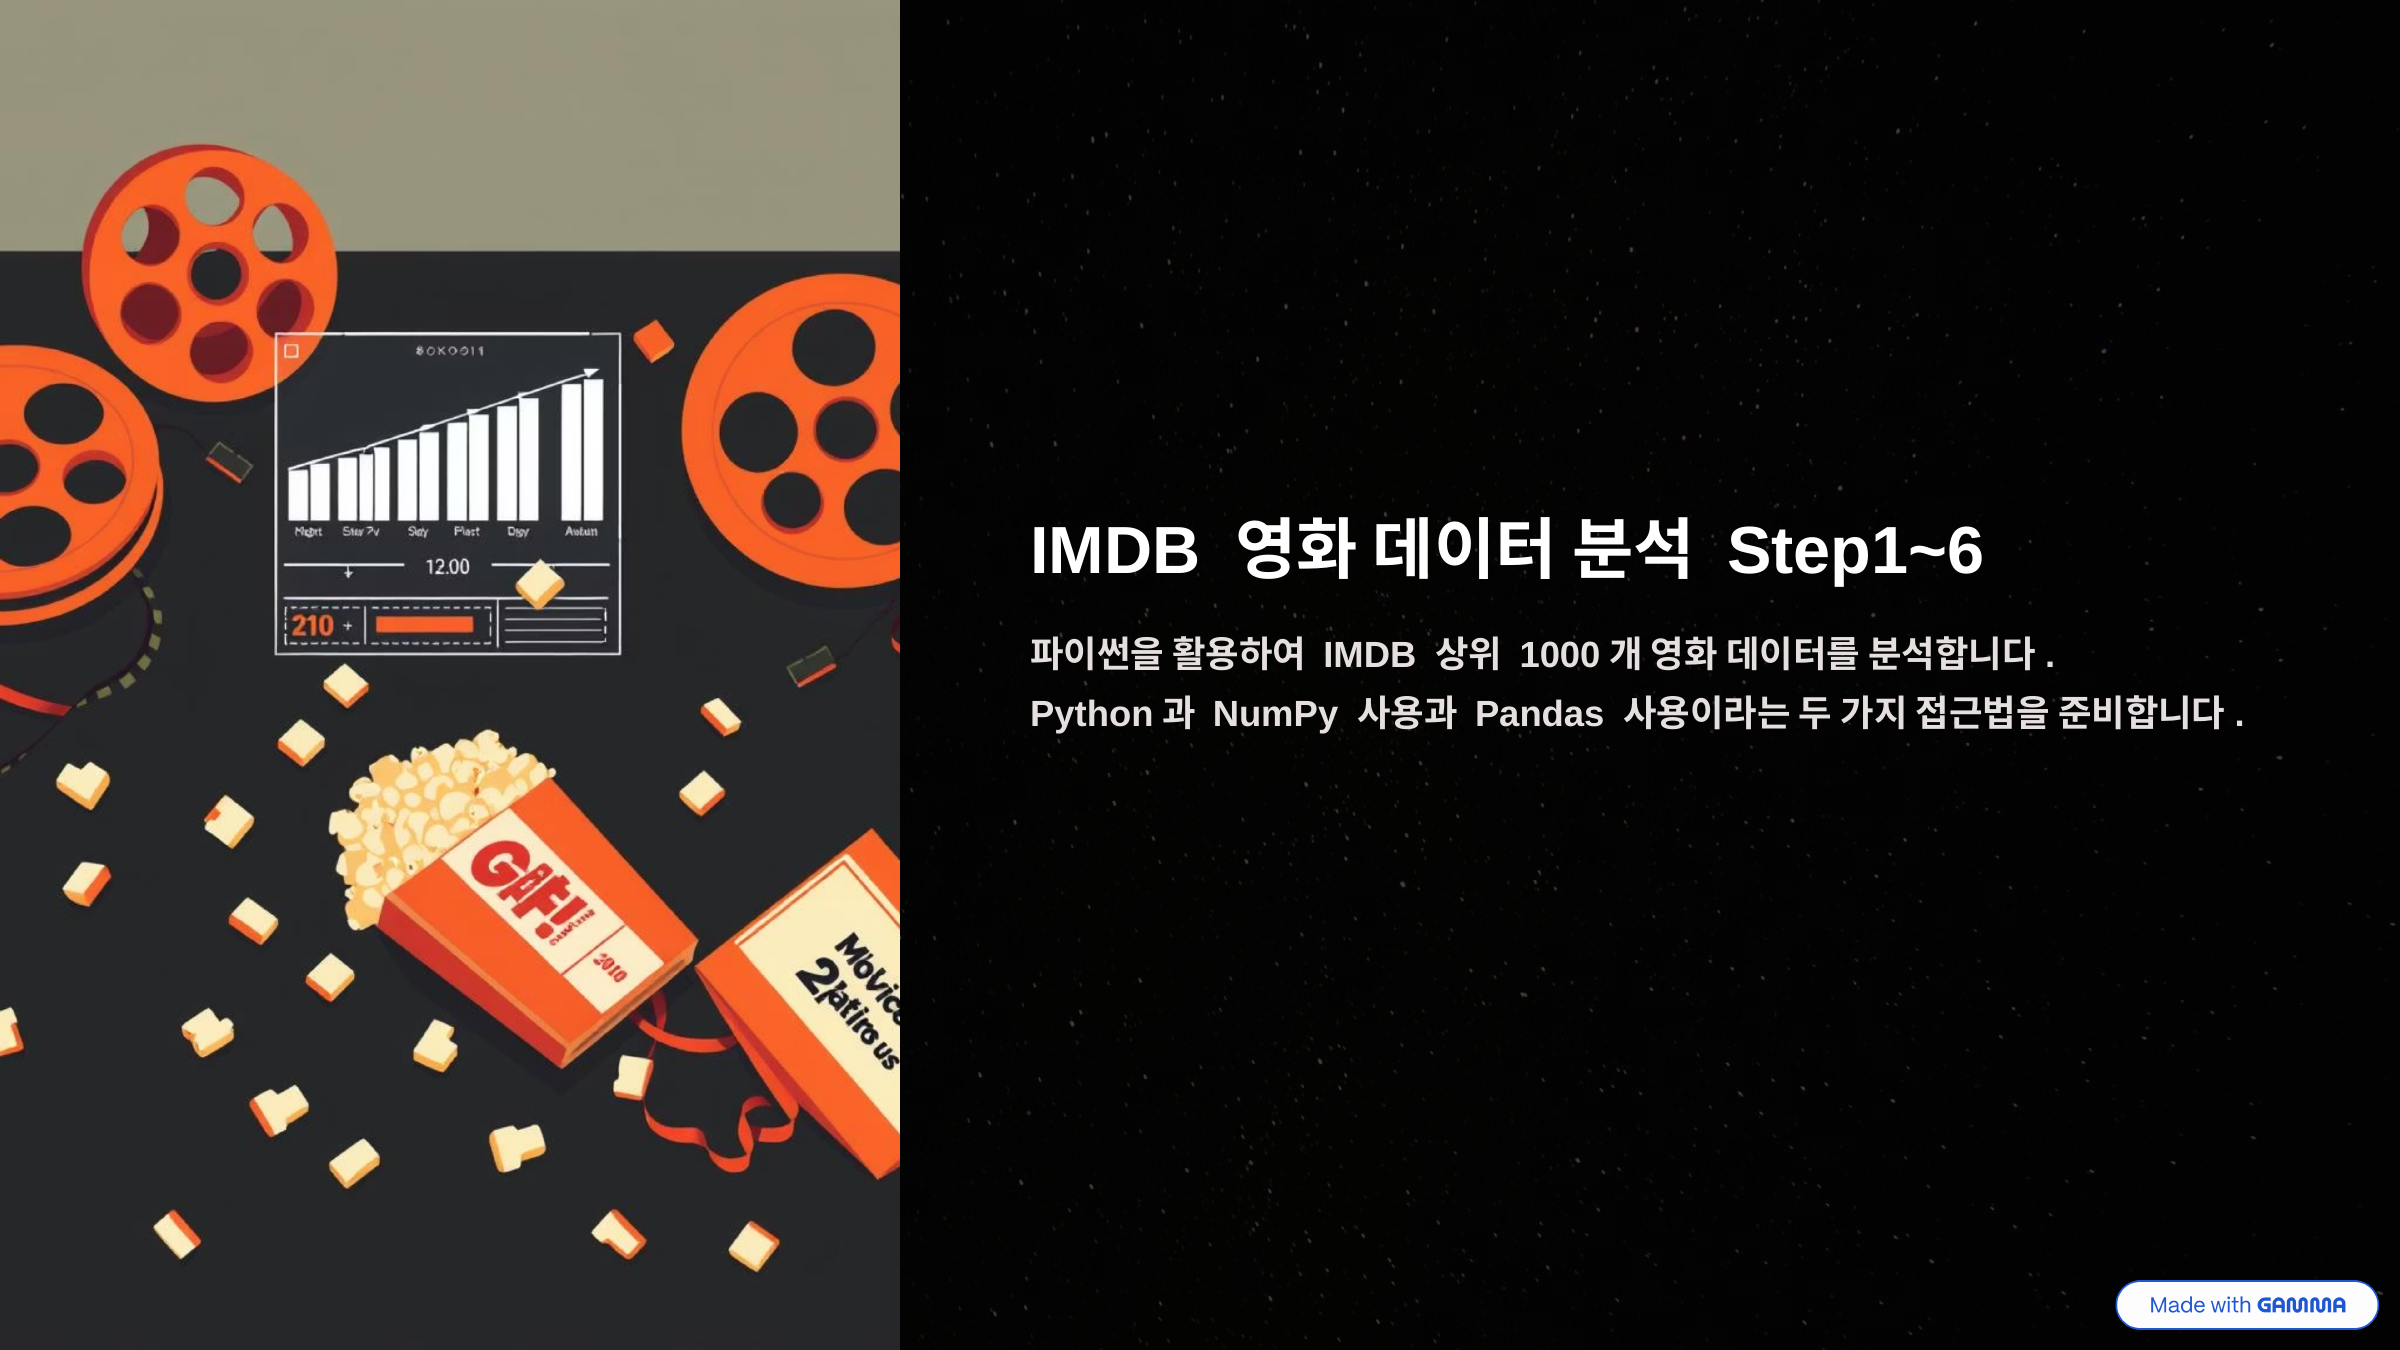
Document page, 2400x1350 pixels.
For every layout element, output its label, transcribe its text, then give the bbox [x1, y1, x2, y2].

text_box IMDB 영화 데이터 분석 Step1~6 [1030, 471, 2270, 615]
picture [0, 0, 2400, 1350]
text_box 파이썬을 활용하여 IMDB 상위 1000개 영화 데이터를 분석합니다. Python과 NumPy 사용과 Pandas 사용이라는 두 가지 접근법을 준비합니다. [1030, 615, 2270, 735]
